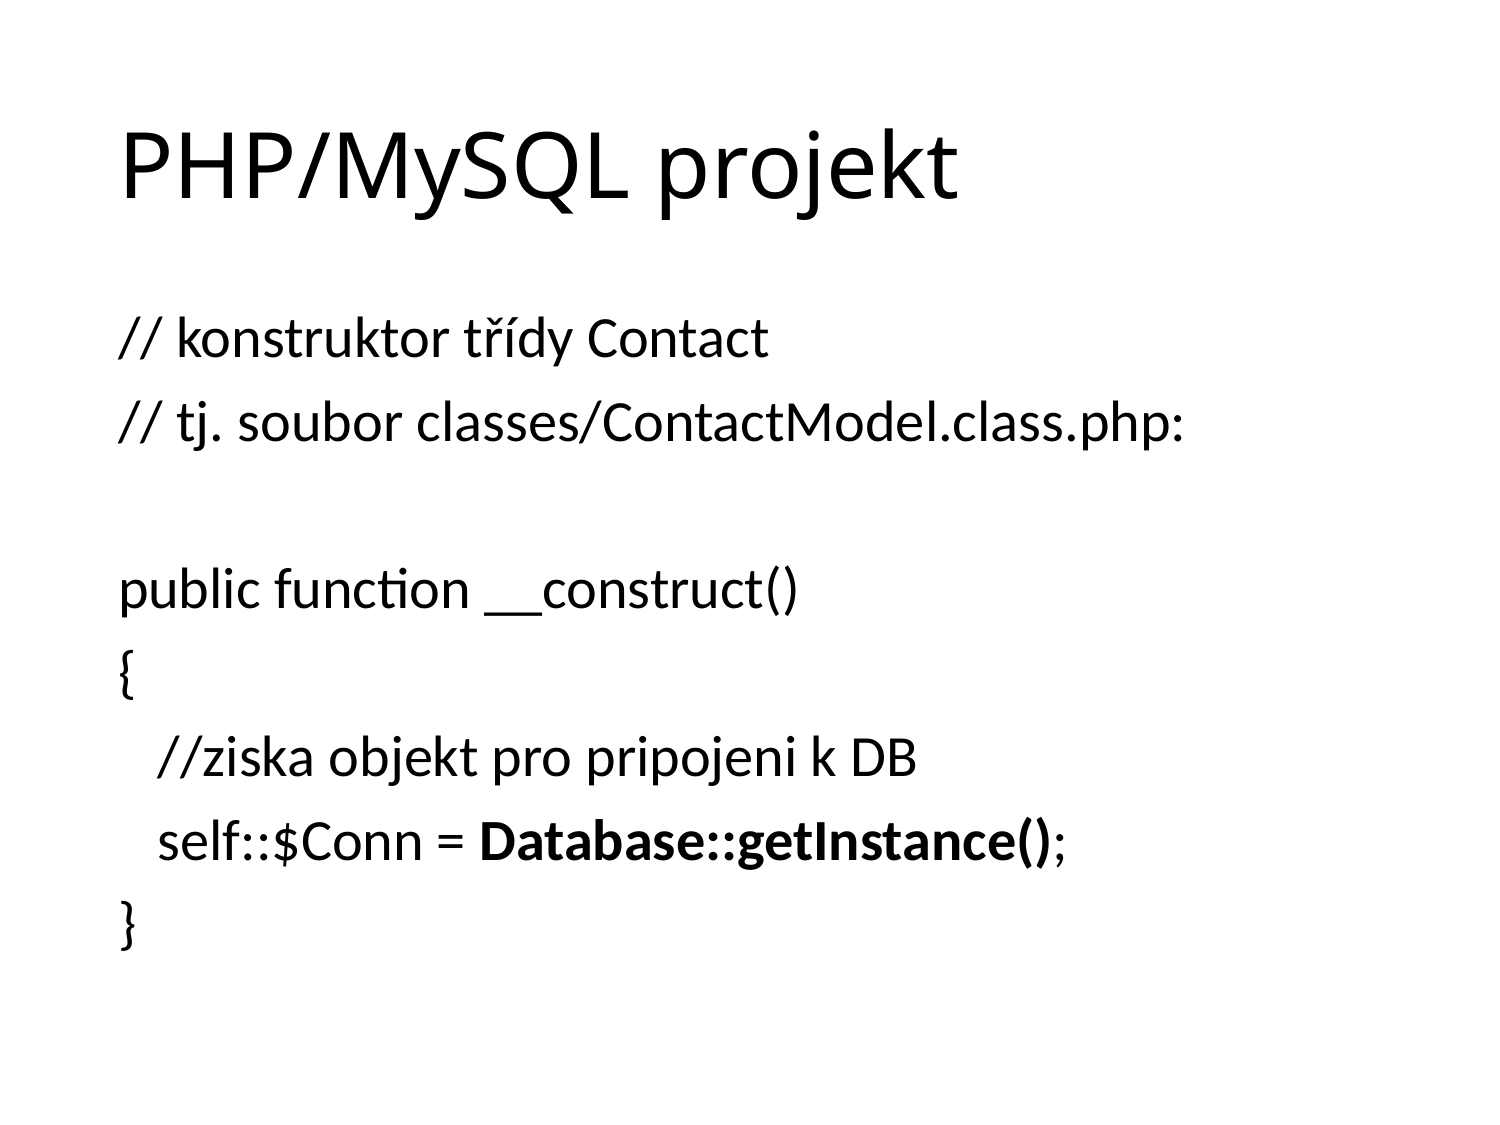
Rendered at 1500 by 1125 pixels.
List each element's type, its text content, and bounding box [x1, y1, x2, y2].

title PHP/MySQL projekt [103, 59, 1397, 278]
list // konstruktor třídy Contact // tj. soubor classes/ContactModel.class.php: public function __construct() { //ziska objekt pro pripojeni k DB self::$Conn = Database::getInstance(); } [103, 299, 1397, 1014]
